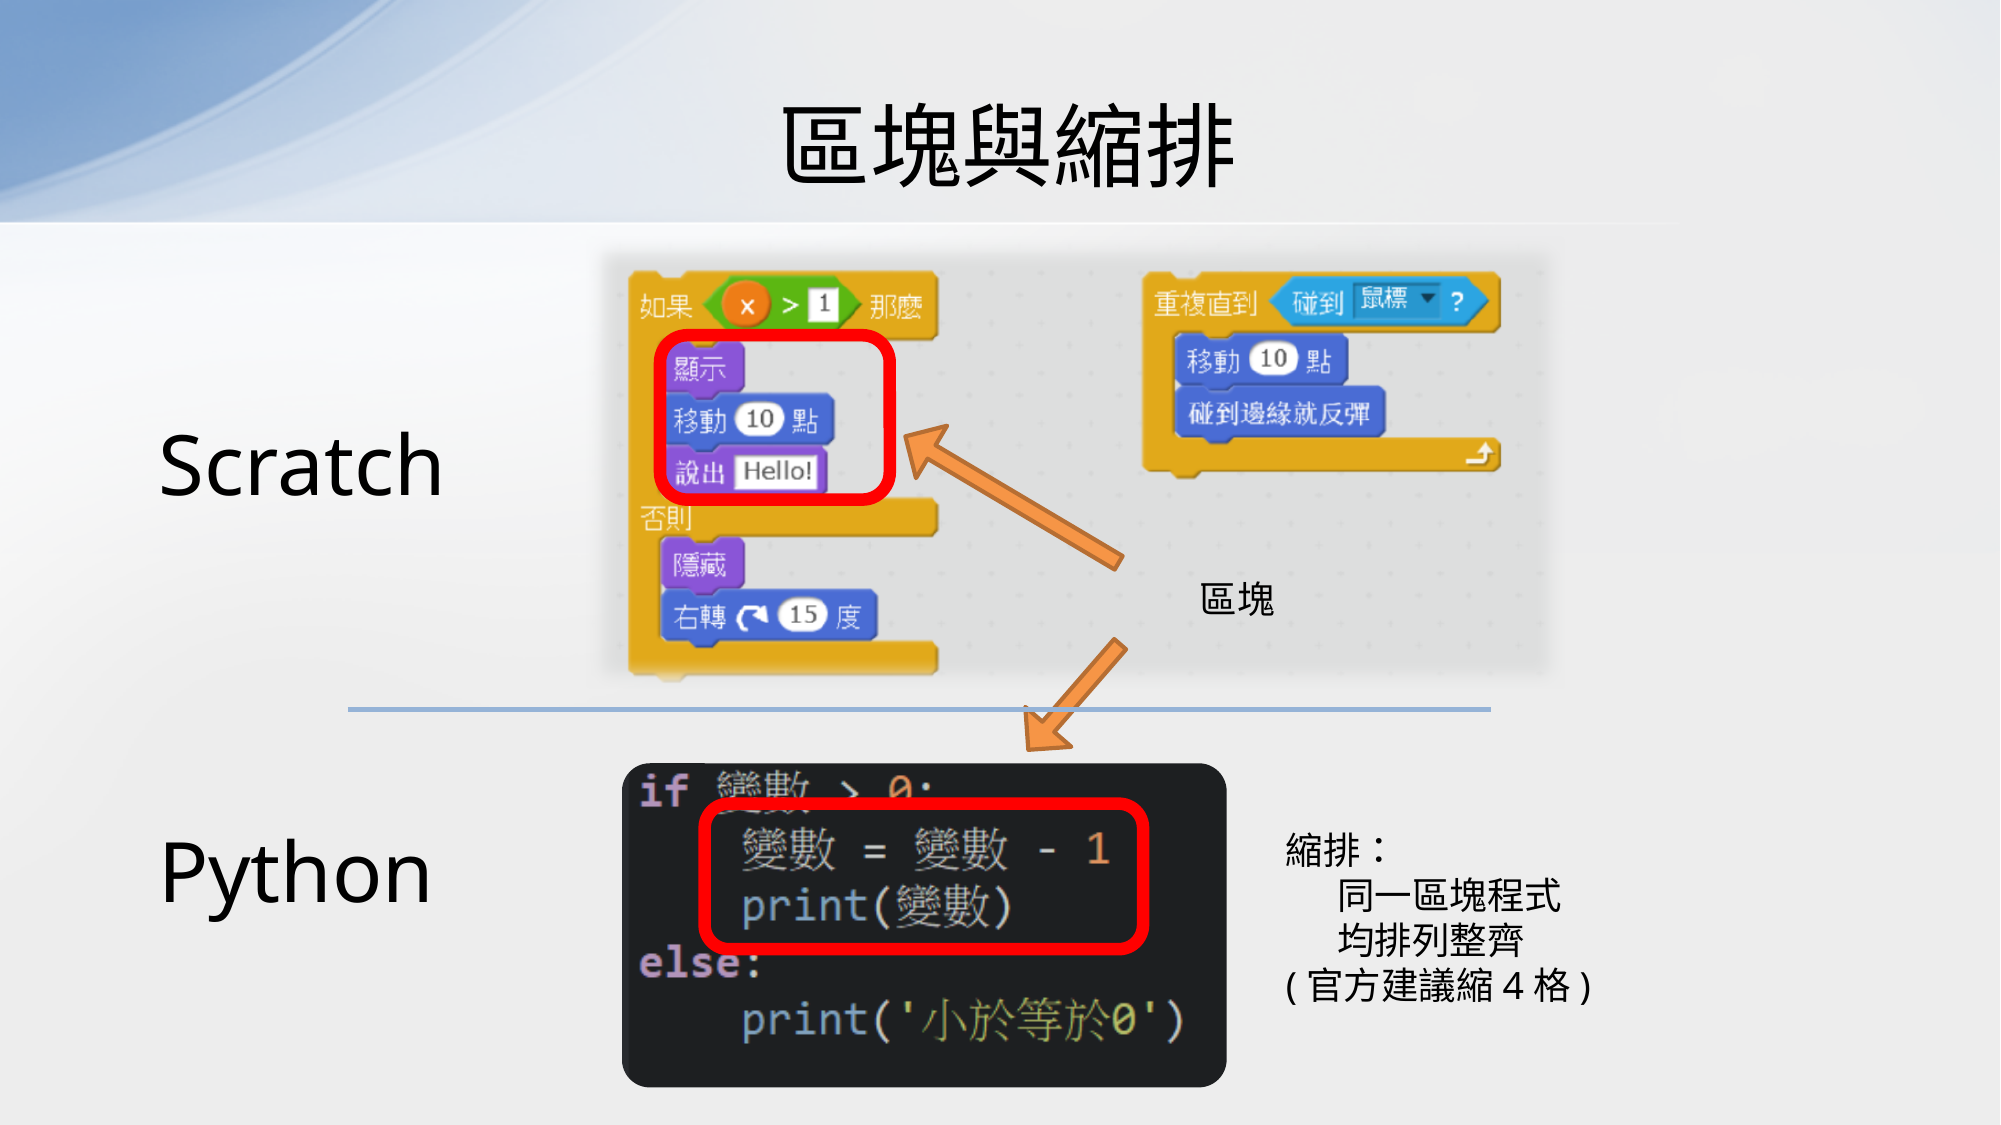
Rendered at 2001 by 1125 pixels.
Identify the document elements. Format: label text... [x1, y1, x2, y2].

text_box [1024, 723, 1074, 752]
picture [0, 0, 2000, 1125]
text_box Python [95, 774, 498, 927]
title 區塊與縮排 [763, 19, 1331, 207]
text_box [1052, 702, 1084, 707]
text_box Scratch [107, 366, 498, 519]
text_box 縮排： 同一區塊程式 均排列整齊 (官方建議縮4格) [1271, 820, 1647, 1015]
